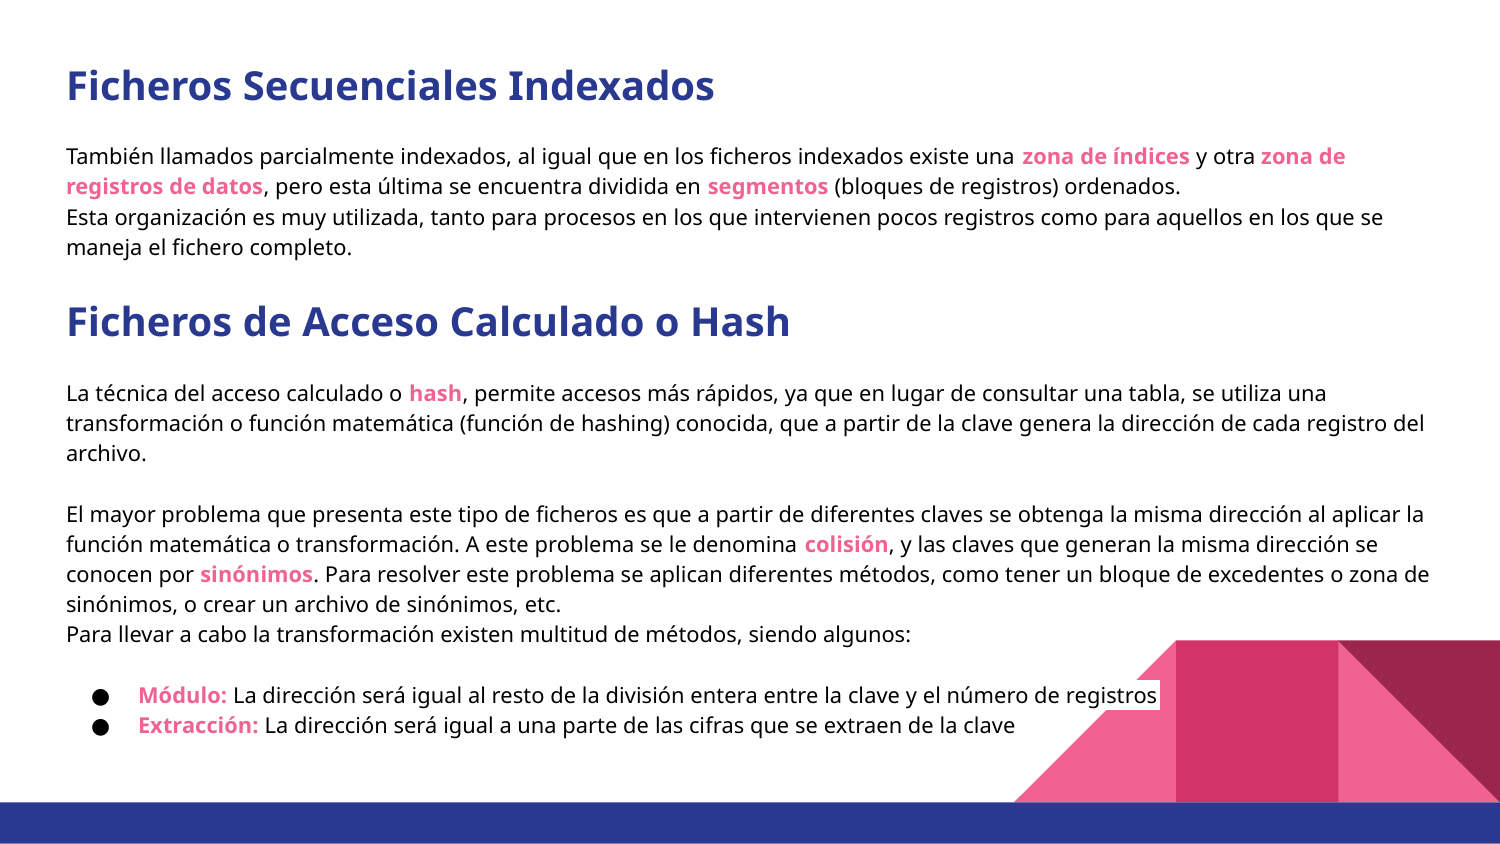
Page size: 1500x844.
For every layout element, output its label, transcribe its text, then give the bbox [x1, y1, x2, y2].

list Ficheros Secuenciales Indexados También llamados parcialmente indexados, al igual que en los ficheros indexados existe una zona de índices y otra zona de registros de datos, pero esta última se encuentra dividida en segmentos (bloques de registros) ordenados. Esta organización es muy utilizada, tanto para procesos en los que intervienen pocos registros como para aquellos en los que se maneja el fichero completo. Ficheros de Acceso Calculado o Hash La técnica del acceso calculado o hash, permite accesos más rápidos, ya que en lugar de consultar una tabla, se utiliza una transformación o función matemática (función de hashing) conocida, que a partir de la clave genera la dirección de cada registro del archivo. El mayor problema que presenta este tipo de ficheros es que a partir de diferentes claves se obtenga la misma dirección al aplicar la función matemática o transformación. A este problema se le denomina colisión, y las claves que generan la misma dirección se conocen por sinónimos. Para resolver este problema se aplican diferentes métodos, como tener un bloque de excedentes o zona de sinónimos, o crear un archivo de sinónimos, etc. Para llevar a cabo la transformación existen multitud de métodos, siendo algunos: Módulo: La dirección será igual al resto de la división entera entre la clave y el número de registros Extracción: La dirección será igual a una parte de las cifras que se extraen de la clave [51, 38, 1449, 782]
